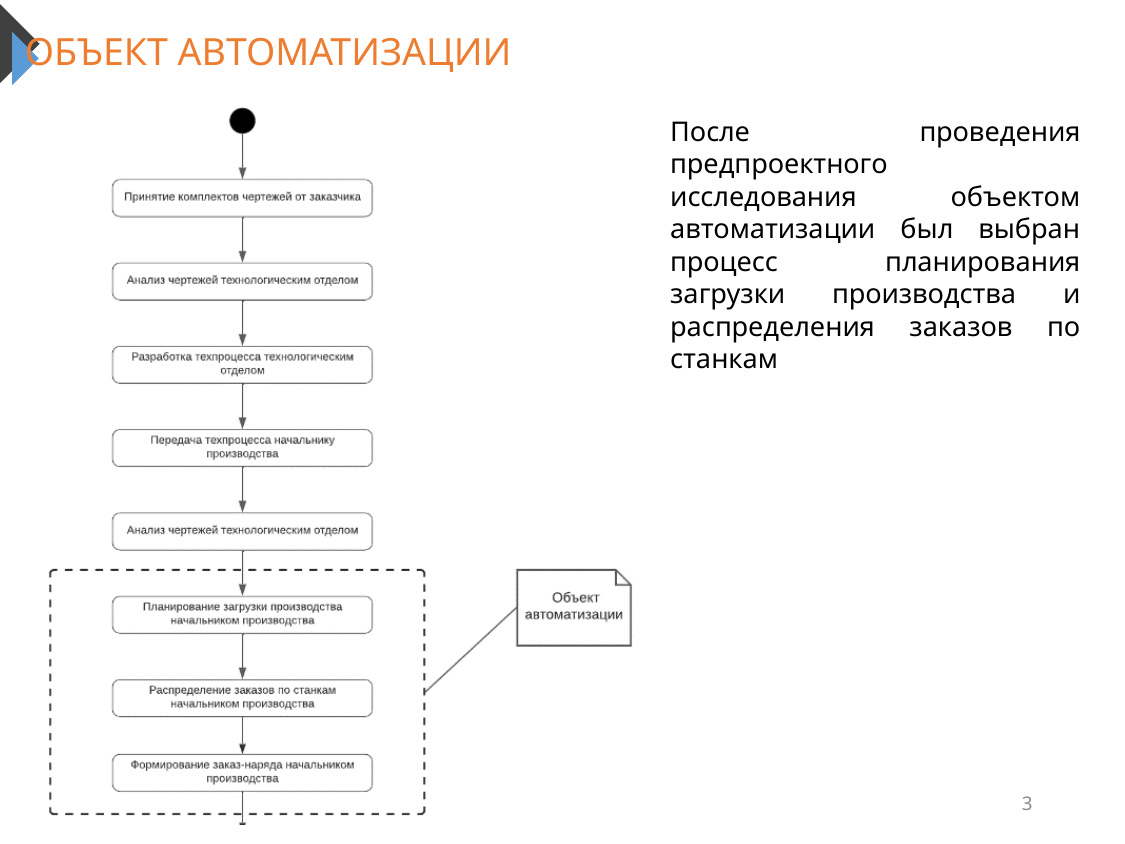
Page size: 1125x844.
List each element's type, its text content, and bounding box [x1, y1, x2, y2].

text_box [12, 31, 24, 86]
text_box [0, 4, 24, 84]
text_box После проведения предпроектного исследования объектом автоматизации был выбран процесс планирования загрузки производства и распределения заказов по станкам [656, 107, 1095, 382]
slide_number 3 [794, 782, 1048, 827]
text_box ОБЪЕКТ АВТОМАТИЗАЦИИ [24, 28, 512, 74]
picture [25, 83, 656, 825]
